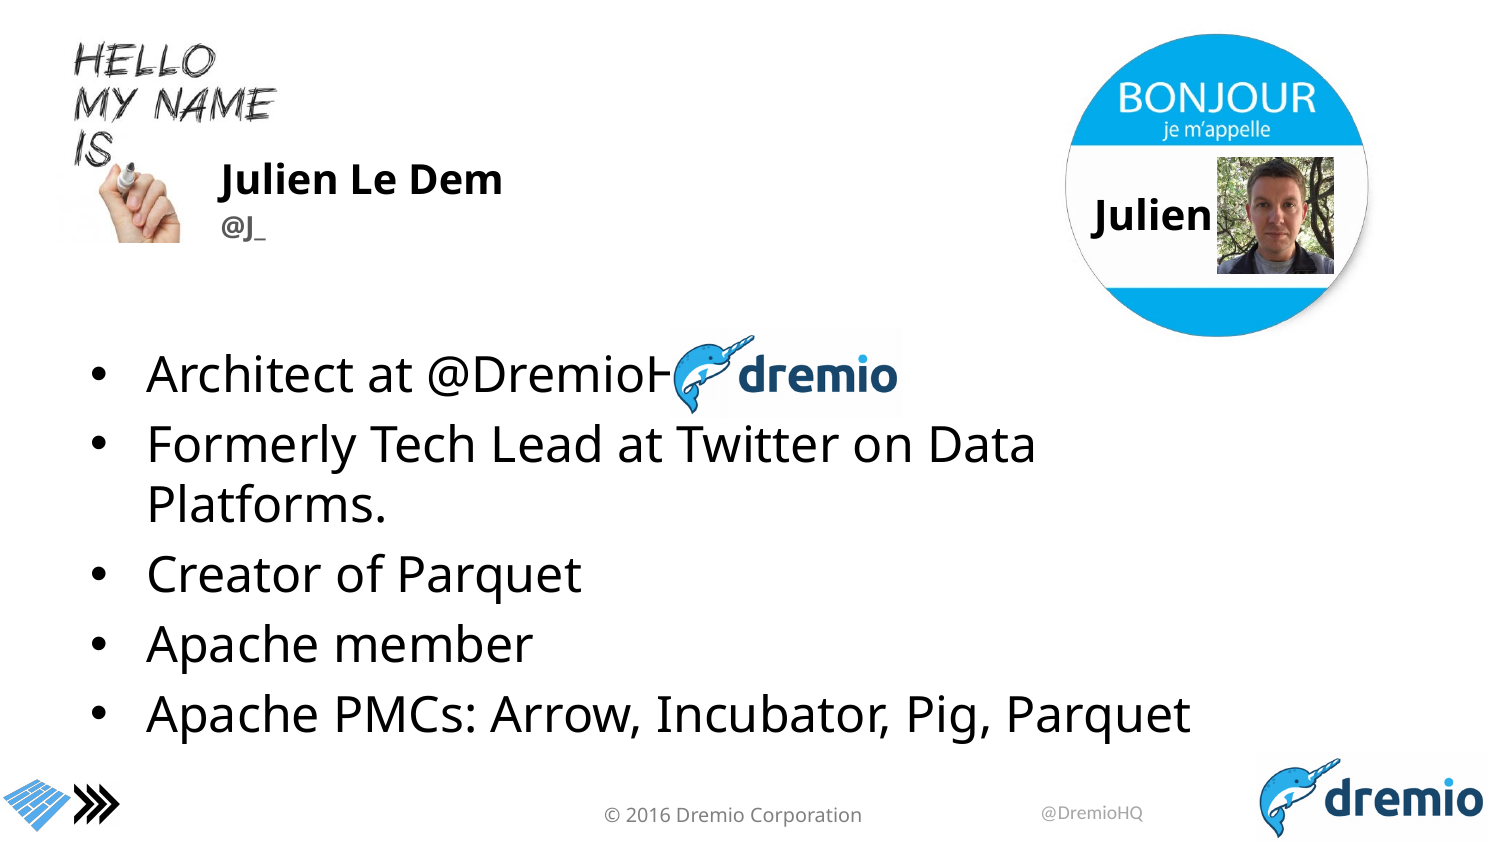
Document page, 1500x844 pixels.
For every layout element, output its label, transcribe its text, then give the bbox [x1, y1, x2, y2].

picture [670, 328, 902, 419]
picture [1050, 17, 1385, 352]
picture [74, 781, 120, 827]
list Julien Le Dem @J_ [363, 145, 1045, 250]
picture [1256, 751, 1488, 842]
list Architect at @DremioHQ Formerly Tech Lead at Twitter on Data Platforms. Creator of Parquet Apache member Apache PMCs: Arrow, Incubator, Pig, Parquet [75, 335, 1267, 754]
picture [47, 31, 364, 243]
